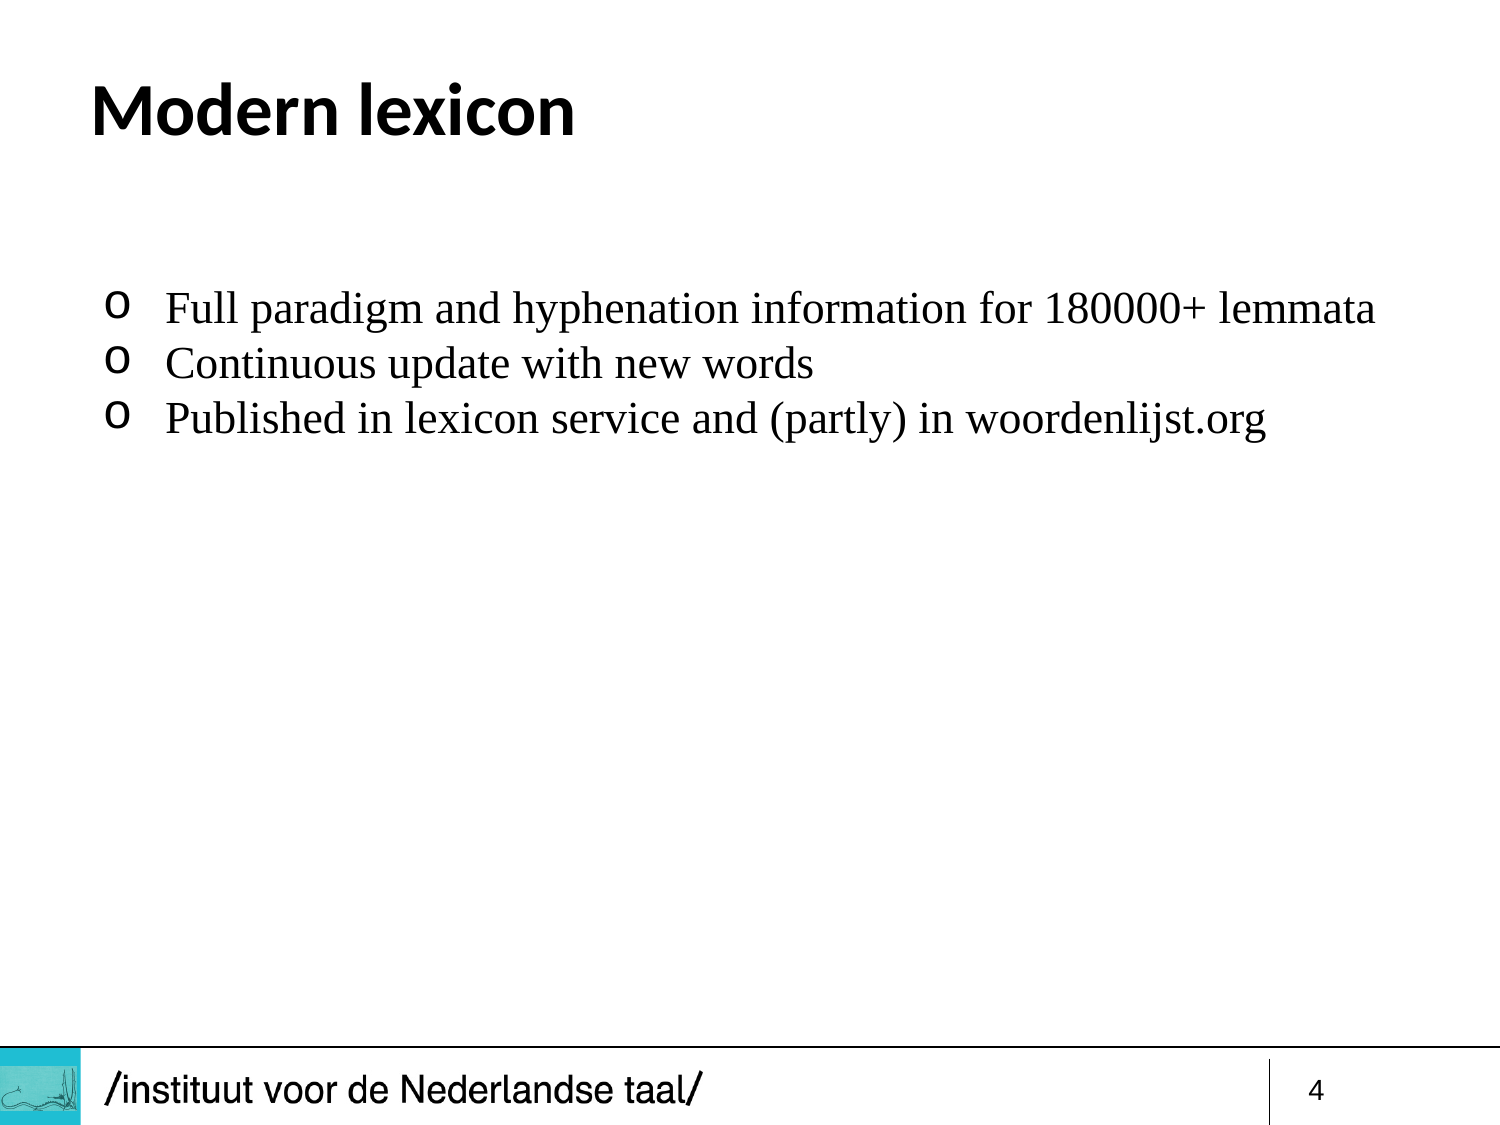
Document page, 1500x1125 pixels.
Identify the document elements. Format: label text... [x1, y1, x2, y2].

slide_number ‹#› [1293, 1058, 1483, 1119]
picture [104, 1070, 703, 1106]
title Modern lexicon [75, 45, 1425, 233]
list Full paradigm and hyphenation information for 180000+ lemmata Continuous update with new words Published in lexicon service and (partly) in woordenlijst.org [75, 262, 1425, 1005]
picture [0, 1066, 77, 1111]
